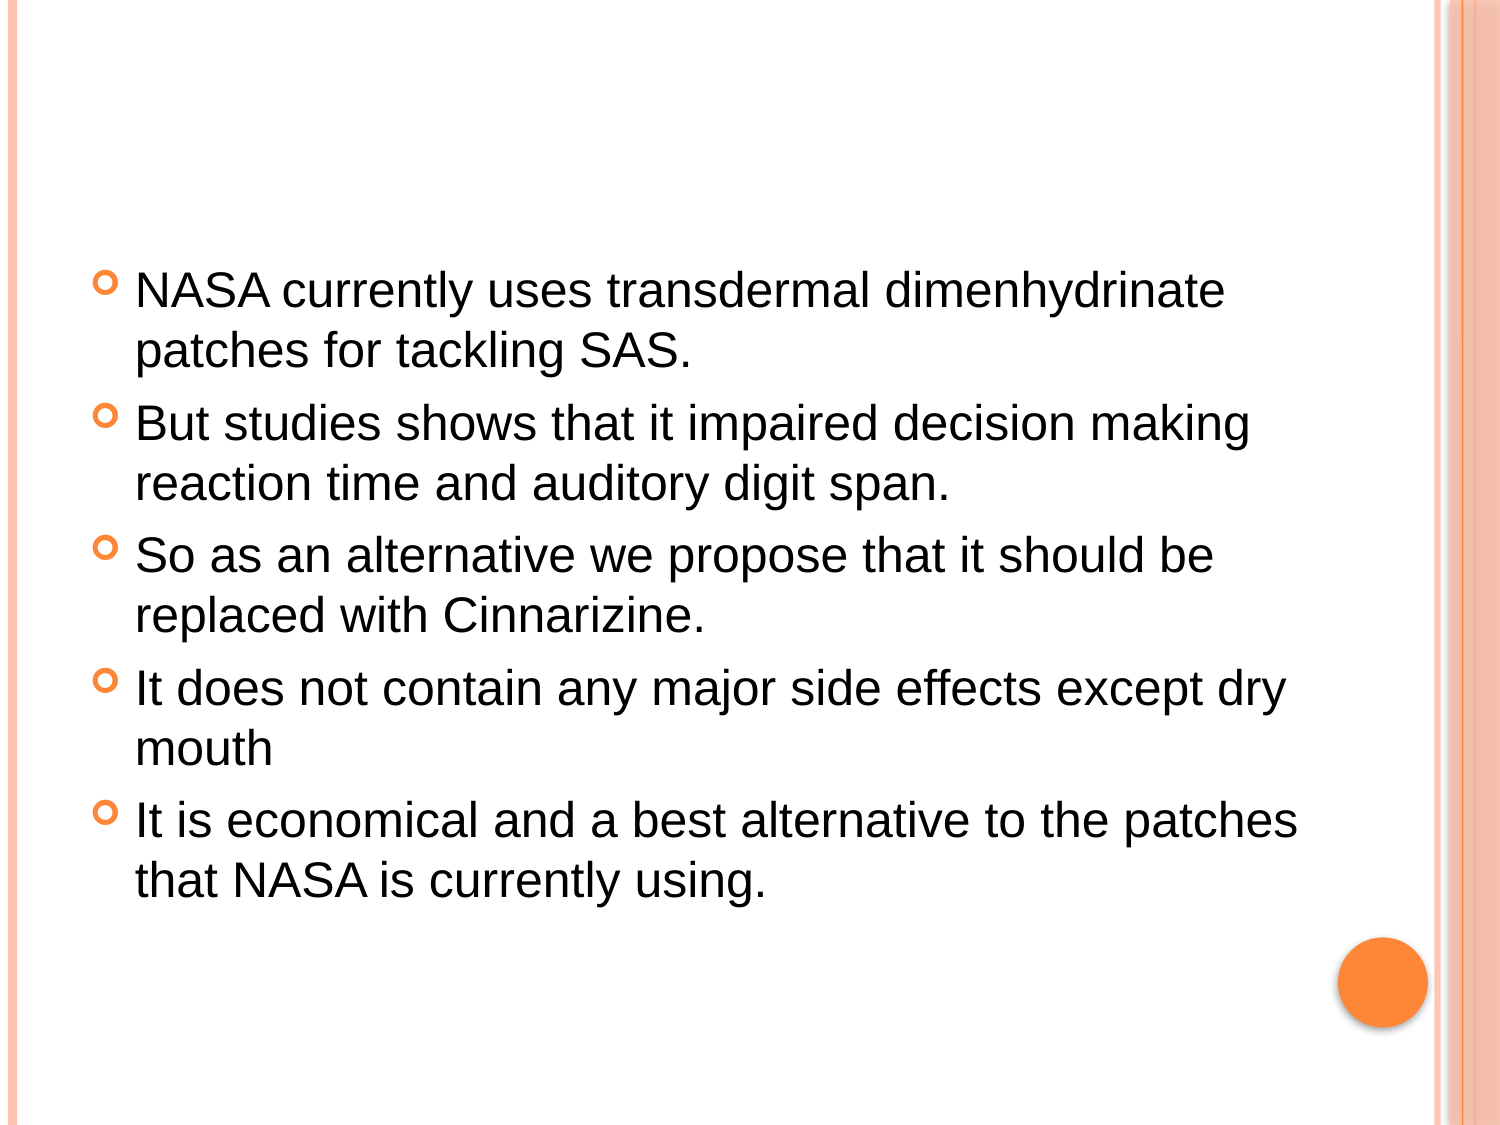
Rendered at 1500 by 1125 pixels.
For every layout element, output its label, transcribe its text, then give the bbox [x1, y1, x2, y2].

list NASA currently uses transdermal dimenhydrinate patches for tackling SAS. But studies shows that it impaired decision making reaction time and auditory digit span. So as an alternative we propose that it should be replaced with Cinnarizine. It does not contain any major side effects except dry mouth It is economical and a best alternative to the patches that NASA is currently using. [75, 249, 1388, 1050]
